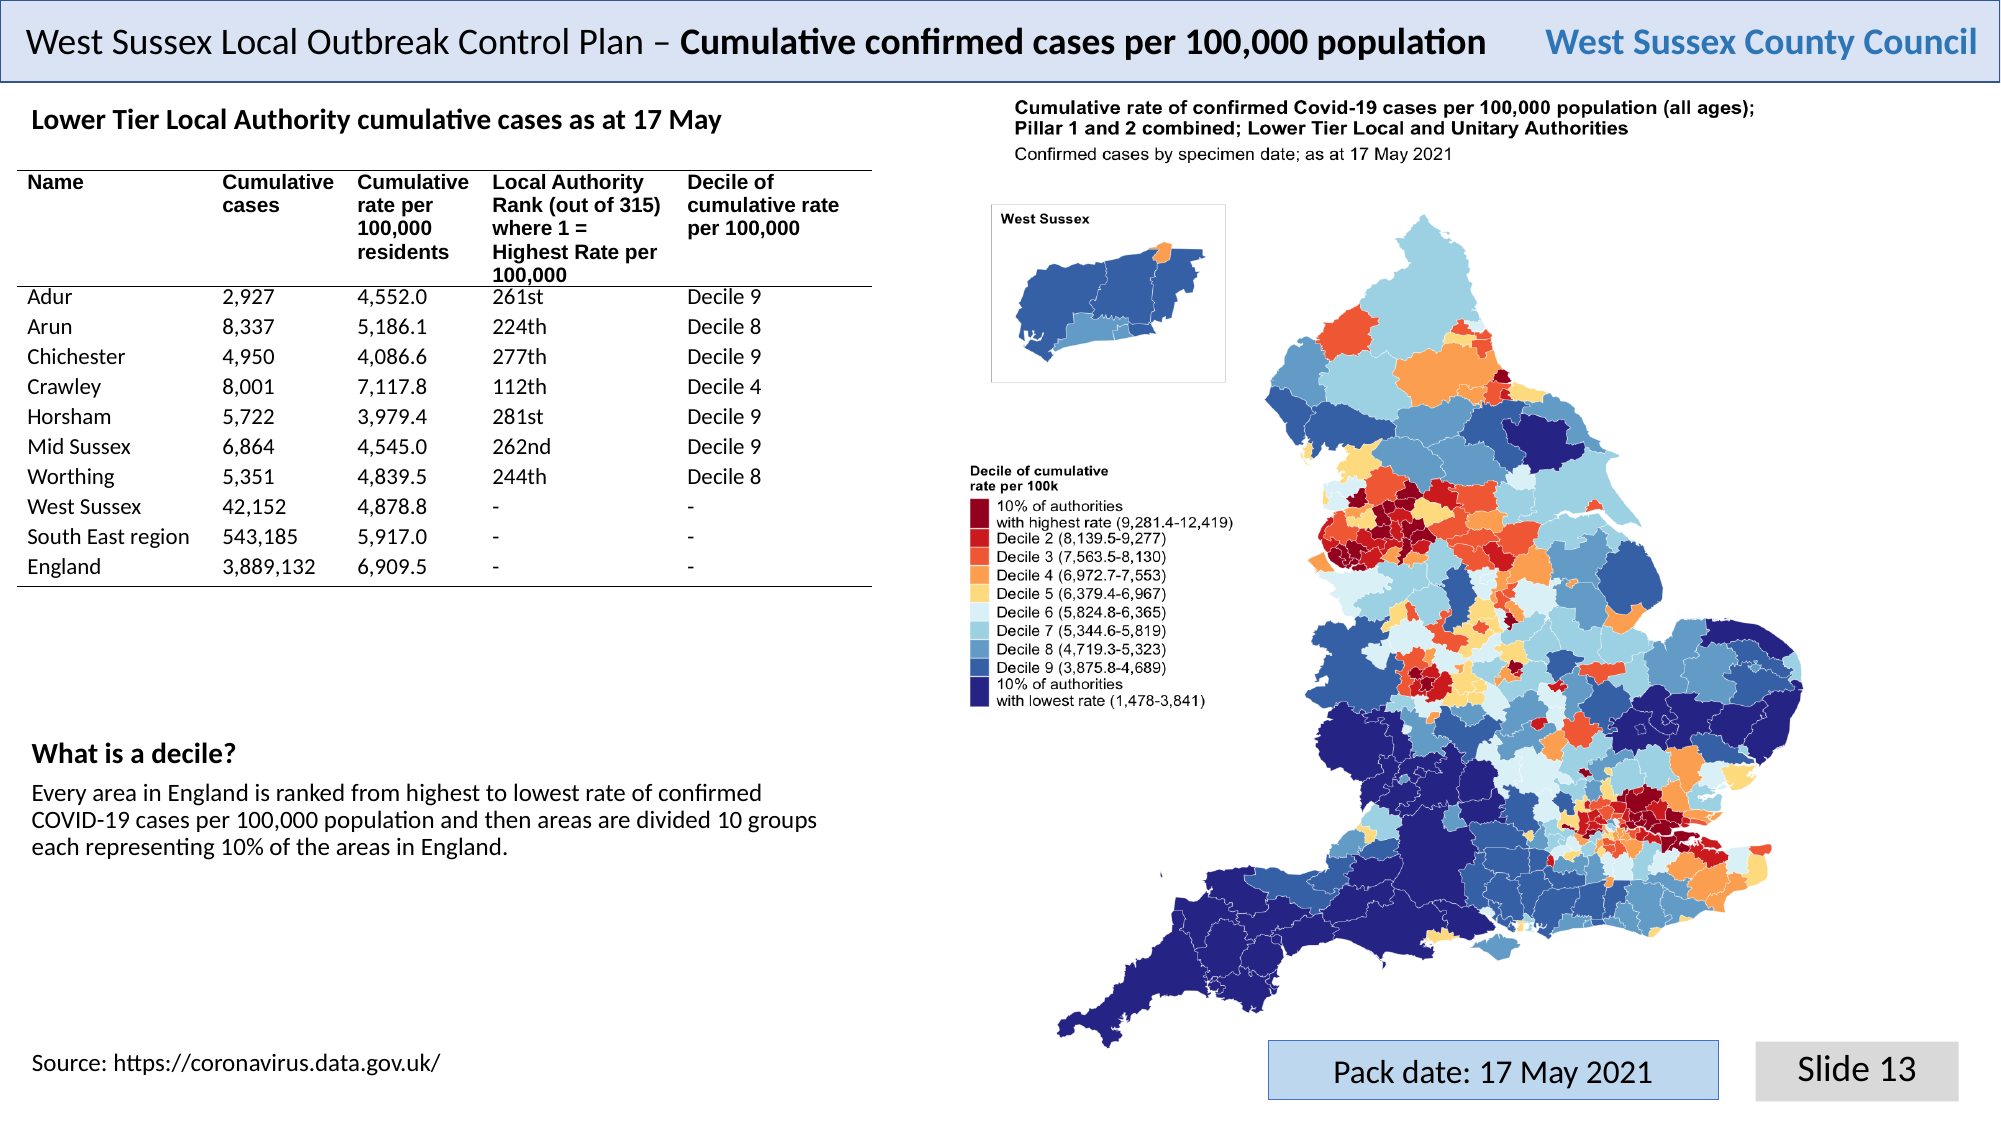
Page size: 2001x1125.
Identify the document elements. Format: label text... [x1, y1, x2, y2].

table_cell 5,917.0 [347, 527, 482, 557]
table_cell 261st [482, 287, 677, 317]
table_cell 112th [482, 377, 677, 407]
table_cell 224th [482, 317, 677, 347]
table_cell 8,001 [212, 377, 347, 407]
list Every area in England is ranked from highest to lowest rate of confirmed COVID-19 cases per 100,000 population and then areas are divided 10 groups each representing 10% of the areas in England. [16, 772, 853, 900]
table_cell 262nd [482, 437, 677, 467]
table_cell 4,552.0 [347, 287, 482, 317]
table_cell - [677, 527, 872, 557]
table_cell 4,839.5 [347, 467, 482, 497]
table_cell Adur [17, 287, 212, 317]
table_header Cumulative rate per 100,000 residents [347, 171, 482, 286]
table_cell 4,878.8 [347, 497, 482, 527]
table_cell Decile 9 [677, 407, 872, 437]
table_cell 3,979.4 [347, 407, 482, 437]
table_header Local Authority Rank (out of 315) where 1 = Highest Rate per 100,000 [482, 171, 677, 286]
table_cell Horsham [17, 407, 212, 437]
table_cell - [482, 557, 677, 586]
table_cell 6,909.5 [347, 557, 482, 586]
table_cell - [677, 497, 872, 527]
table_cell 5,722 [212, 407, 347, 437]
table_cell 4,545.0 [347, 437, 482, 467]
table_cell 277th [482, 347, 677, 377]
table_cell 5,351 [212, 467, 347, 497]
table_cell South East region [17, 527, 212, 557]
table_cell 4,950 [212, 347, 347, 377]
table_cell 281st [482, 407, 677, 437]
table_cell 4,086.6 [347, 347, 482, 377]
table_cell Mid Sussex [17, 437, 212, 467]
table_cell Decile 9 [677, 287, 872, 317]
table_cell Chichester [17, 347, 212, 377]
table_cell 543,185 [212, 527, 347, 557]
table_cell 5,186.1 [347, 317, 482, 347]
list Lower Tier Local Authority cumulative cases as at 17 May [16, 97, 895, 173]
table_cell Decile 9 [677, 347, 872, 377]
table_cell 244th [482, 467, 677, 497]
table_cell 6,864 [212, 437, 347, 467]
table_cell Crawley [17, 377, 212, 407]
table_cell - [482, 497, 677, 527]
table_cell England [17, 557, 212, 586]
table_cell - [677, 557, 872, 586]
table_header Decile of cumulative rate per 100,000 [677, 171, 872, 286]
table_cell Decile 9 [677, 437, 872, 467]
table_cell Arun [17, 317, 212, 347]
table_header Name [17, 171, 212, 286]
table_cell Decile 4 [677, 377, 872, 407]
table_cell 42,152 [212, 497, 347, 527]
table_cell 2,927 [212, 287, 347, 317]
picture [895, 91, 1959, 1104]
table_cell 7,117.8 [347, 377, 482, 407]
table_cell West Sussex [17, 497, 212, 527]
table_cell - [482, 527, 677, 557]
table_cell 3,889,132 [212, 557, 347, 586]
table_cell Worthing [17, 467, 212, 497]
list Source: https://coronavirus.data.gov.uk/ [17, 1042, 660, 1103]
table_cell Decile 8 [677, 467, 872, 497]
table_cell Decile 8 [677, 317, 872, 347]
table_header Cumulative cases [212, 171, 347, 286]
table_cell 8,337 [212, 317, 347, 347]
list What is a decile? [16, 731, 562, 772]
